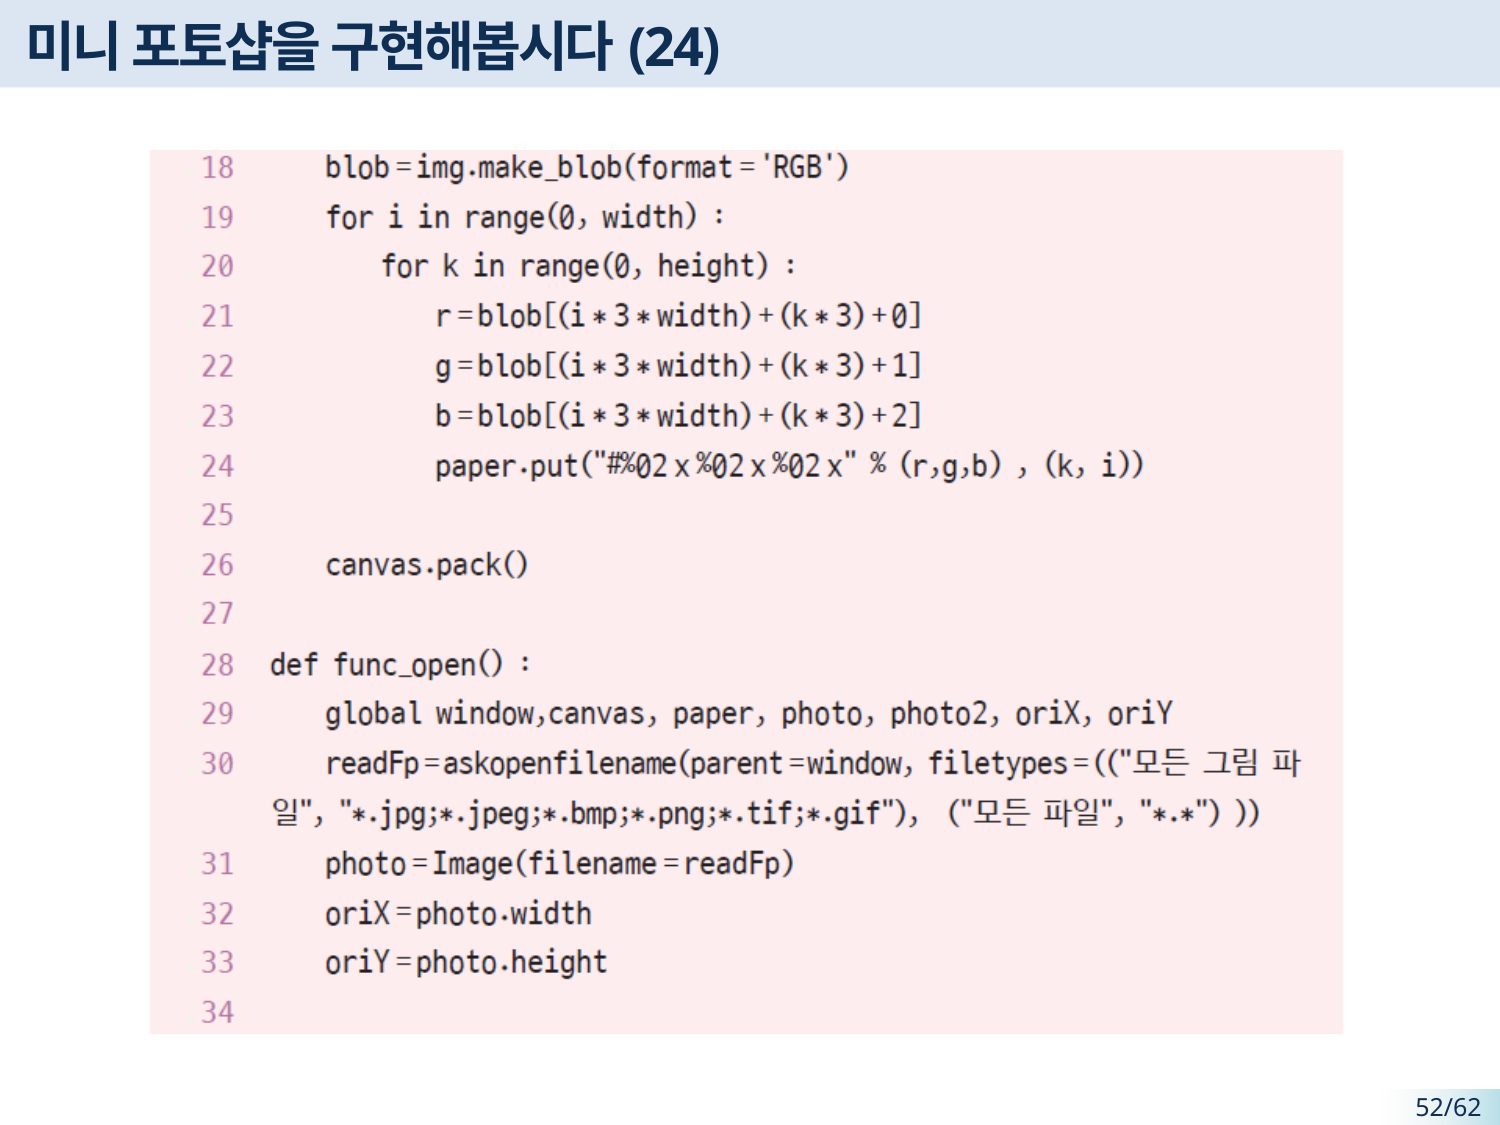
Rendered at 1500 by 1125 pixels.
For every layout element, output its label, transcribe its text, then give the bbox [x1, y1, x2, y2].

title 미니 포토샵을 구현해봅시다(24) [10, 5, 1288, 84]
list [147, 150, 1345, 1034]
